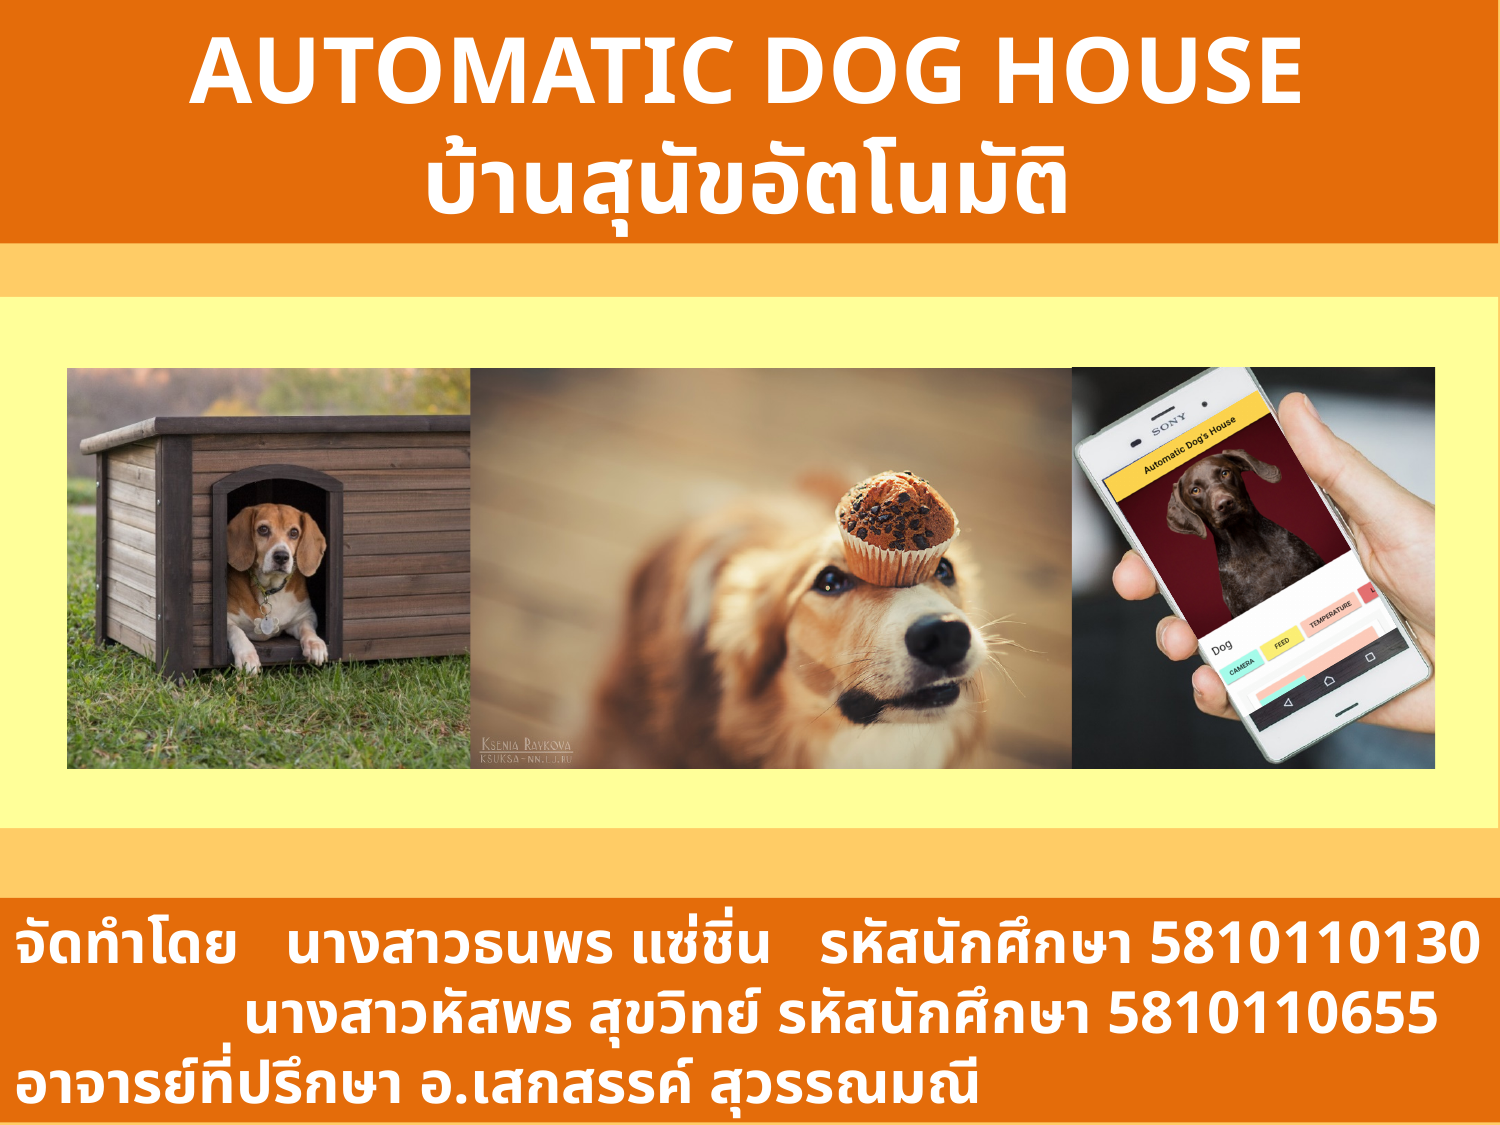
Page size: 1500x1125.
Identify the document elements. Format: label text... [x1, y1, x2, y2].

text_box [1071, 367, 1436, 769]
text_box จัดทำโดย นางสาวธนพร แซ่ชิ่น รหัสนักศึกษา 5810110130 นางสาวหัสพร สุขวิทย์ รหัสนักศึกษา 5810110655 อาจารย์ที่ปรึกษา อ.เสกสรรค์ สุวรรณมณี [0, 897, 1500, 1123]
picture [66, 368, 1071, 770]
text_box [0, 295, 1500, 830]
text_box AUTOMATIC DOG HOUSE บ้านสุนัขอัตโนมัติ [0, 0, 1500, 246]
